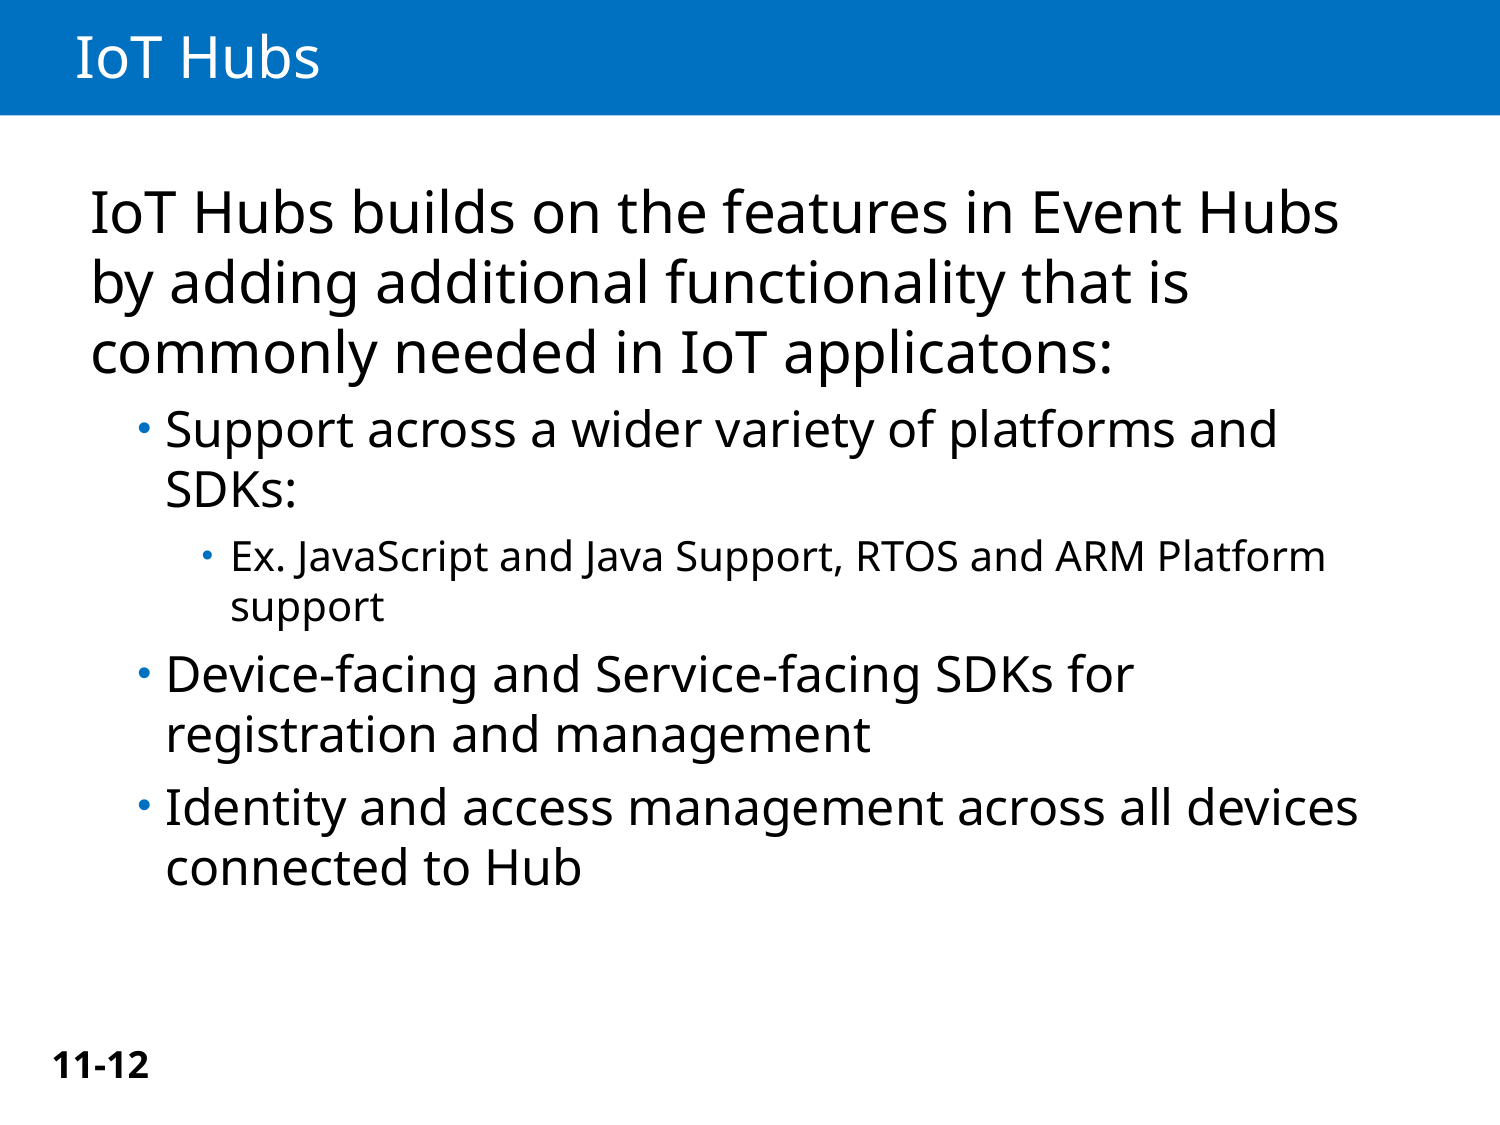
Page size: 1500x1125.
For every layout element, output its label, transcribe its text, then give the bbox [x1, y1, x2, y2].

title IoT Hubs [75, 0, 1351, 122]
text_box 11-12 [36, 1033, 194, 1094]
text_box IoT Hubs builds on the features in Event Hubs by adding additional functionality that is commonly needed in IoT applicatons: Support across a wider variety of platforms and SDKs: Ex. JavaScript and Java Support, RTOS and ARM Platform support Device-facing and Service-facing SDKs for registration and management Identity and access management across all devices connected to Hub [75, 167, 1408, 1012]
